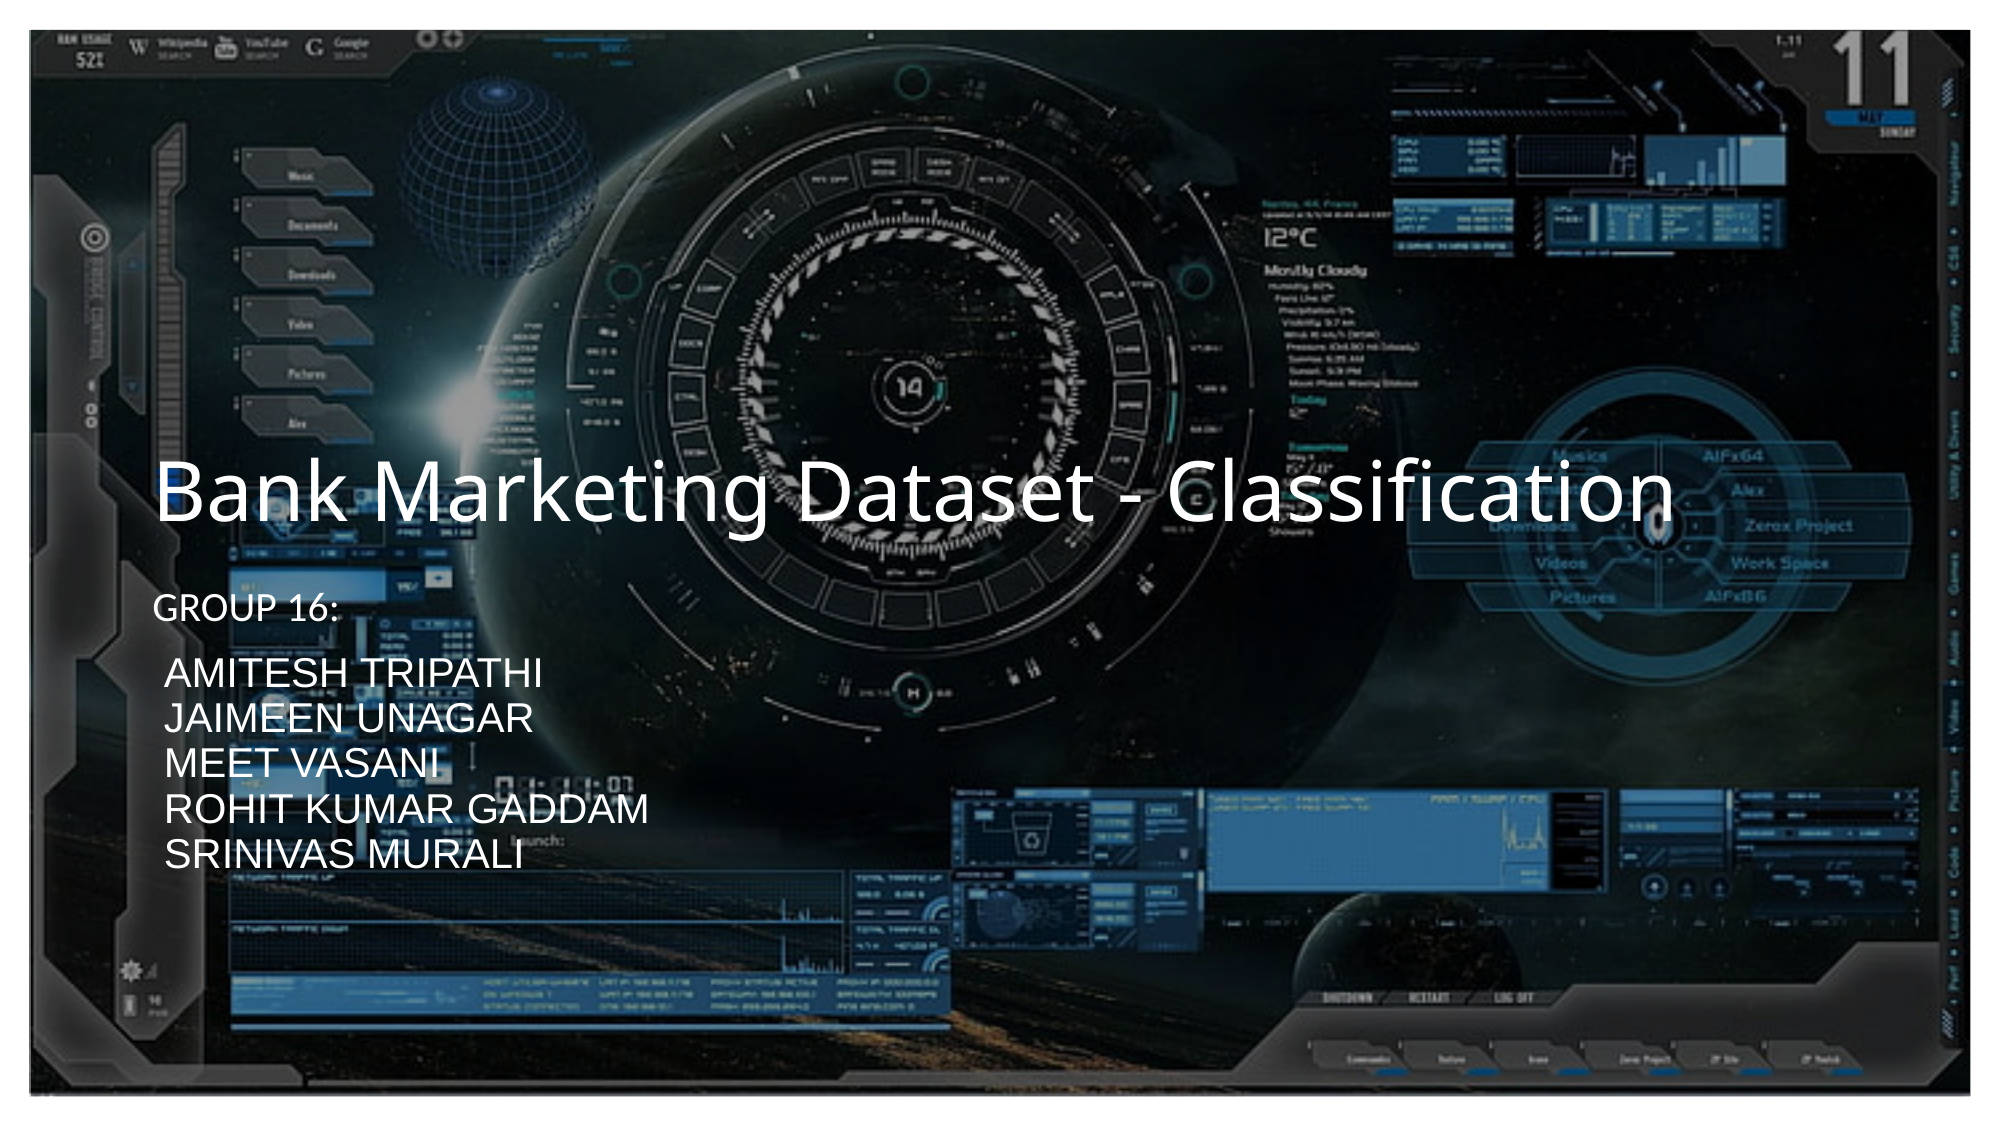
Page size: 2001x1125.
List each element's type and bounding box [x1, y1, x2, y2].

picture [29, 29, 1970, 1097]
text_box [0, 0, 2000, 1125]
